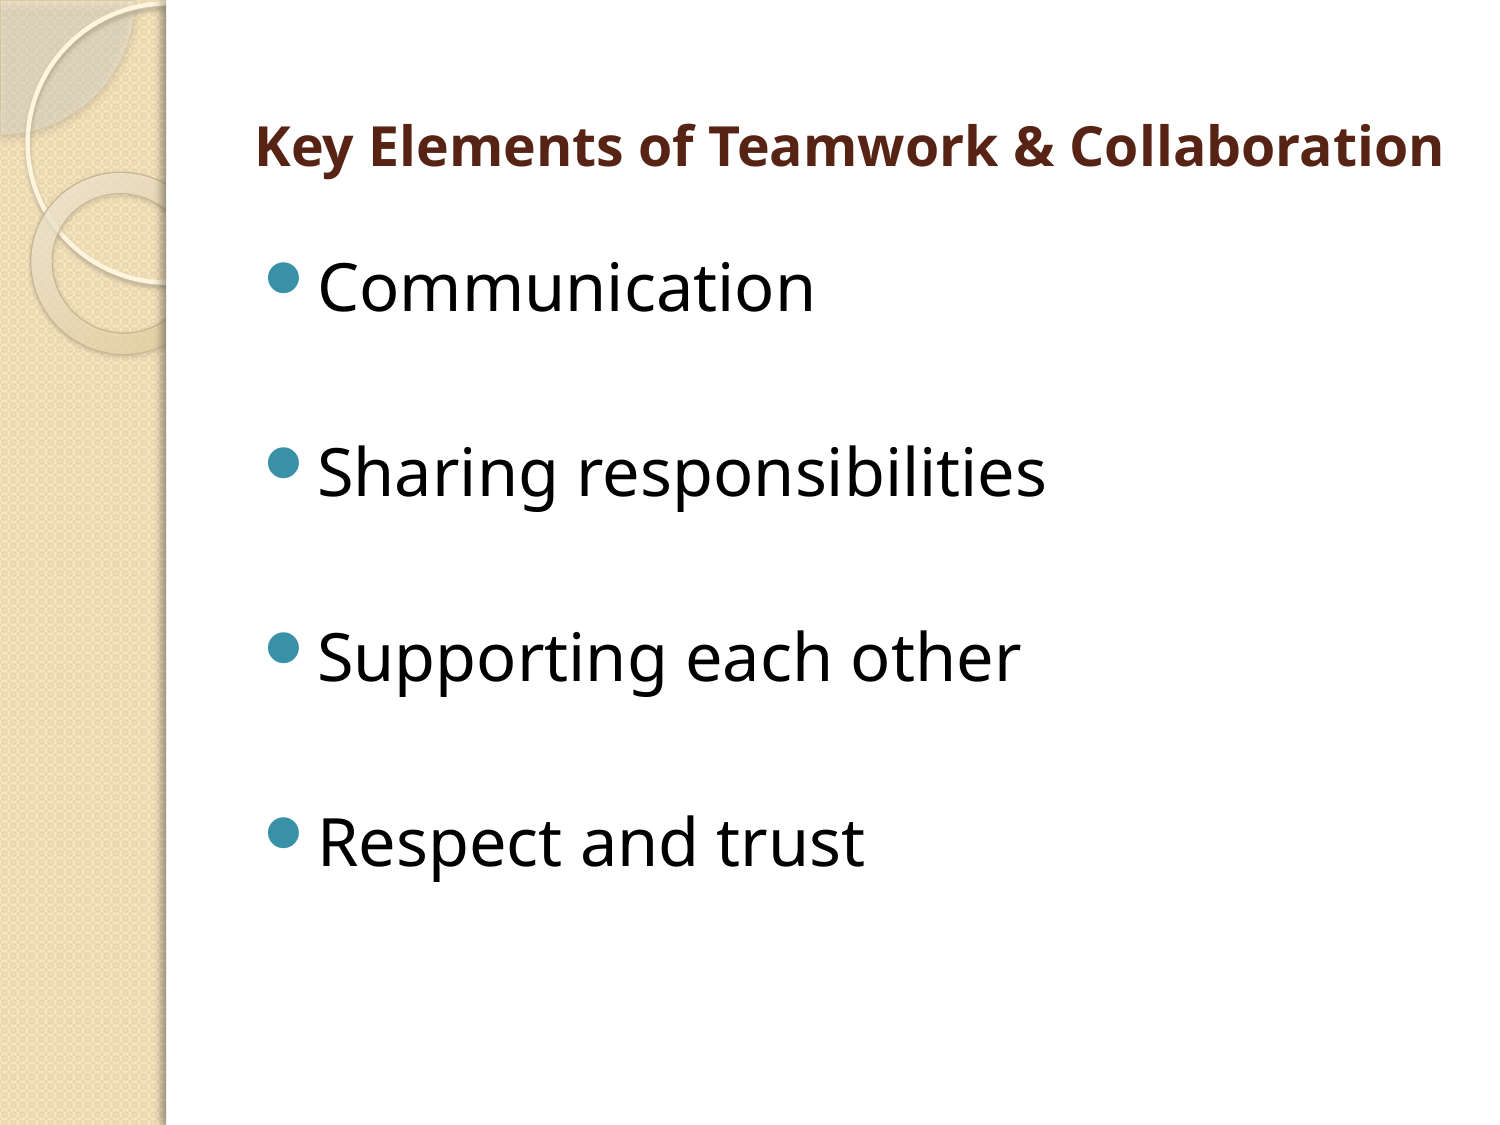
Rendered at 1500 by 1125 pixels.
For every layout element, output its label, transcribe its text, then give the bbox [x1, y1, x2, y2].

title Key Elements of Teamwork & Collaboration [235, 79, 1466, 237]
list Communication Sharing responsibilities Supporting each other Respect and trust [235, 237, 1466, 1025]
